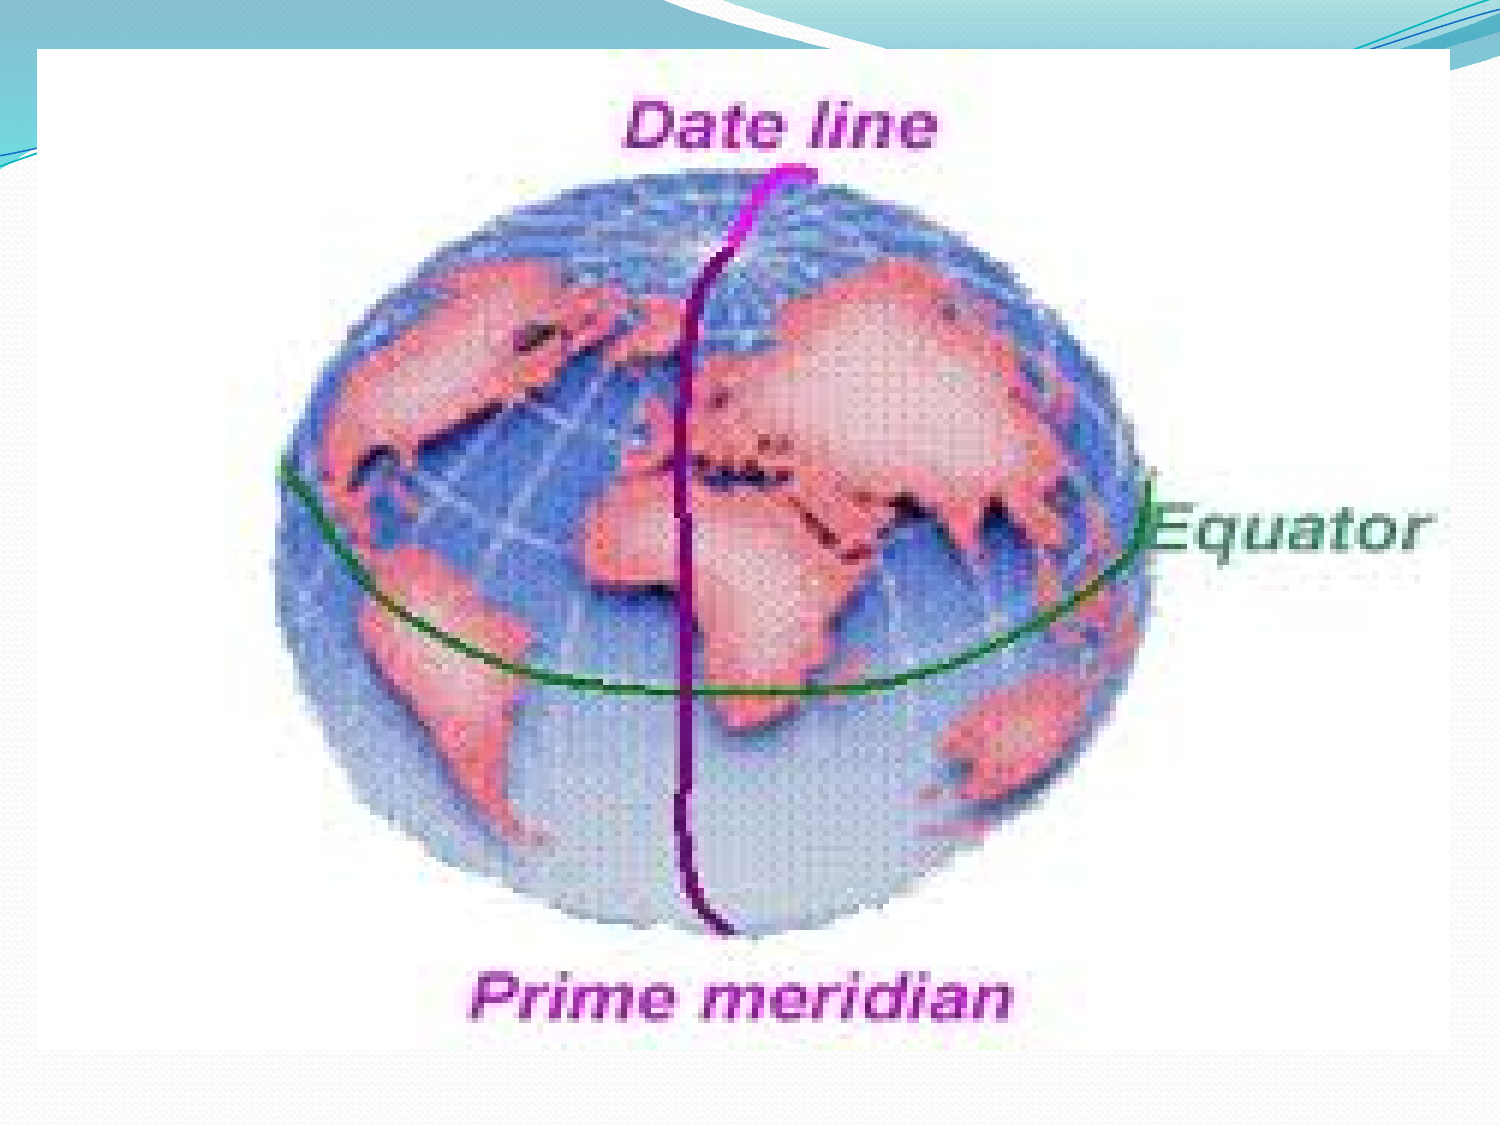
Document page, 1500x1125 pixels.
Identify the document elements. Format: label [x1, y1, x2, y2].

picture [37, 49, 1451, 1051]
